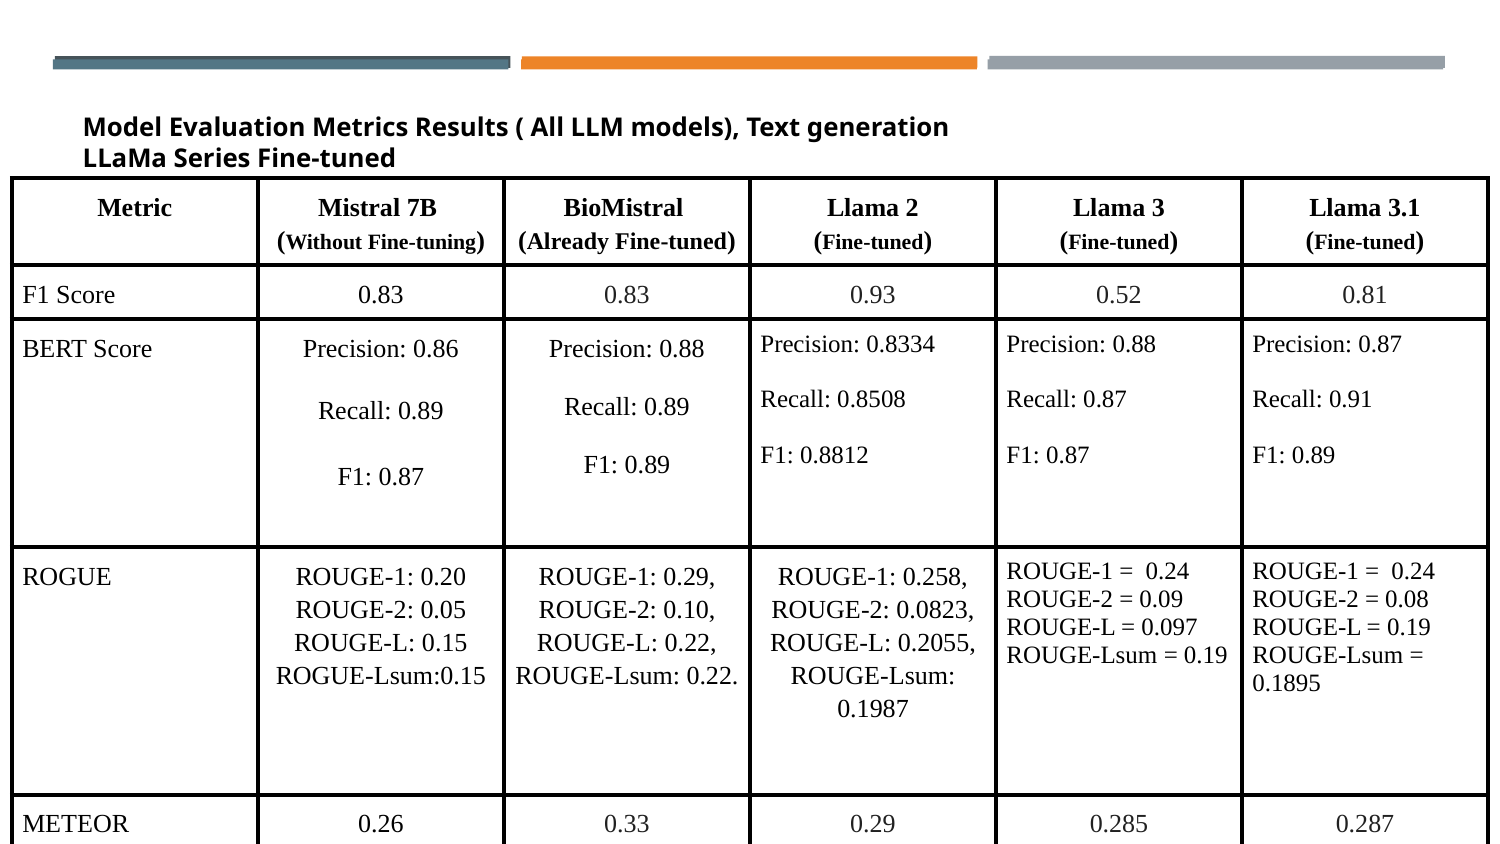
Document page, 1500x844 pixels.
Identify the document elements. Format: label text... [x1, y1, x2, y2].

table_cell ROUGE-1: 0.29, ROUGE-2: 0.10, ROUGE-L: 0.22, ROUGE-Lsum: 0.22. [506, 549, 748, 793]
table_cell F1 Score [14, 267, 256, 317]
table_cell METEOR [14, 797, 256, 844]
table_cell Precision: 0.88 Recall: 0.87 F1: 0.87 [998, 321, 1240, 545]
table_cell Precision: 0.87 Recall: 0.91 F1: 0.89 [1244, 321, 1486, 545]
table_cell 0.287 [1244, 797, 1486, 844]
table_cell 0.52 [998, 267, 1240, 317]
table_cell 0.26 [260, 797, 502, 844]
table_cell 0.285 [998, 797, 1240, 844]
table_cell 0.81 [1244, 267, 1486, 317]
table_cell ROUGE-1: 0.258, ROUGE-2: 0.0823, ROUGE-L: 0.2055, ROUGE-Lsum: 0.1987 [752, 549, 994, 793]
table_cell 0.93 [752, 267, 994, 317]
table_cell ROGUE [14, 549, 256, 793]
table_cell 0.29 [752, 797, 994, 844]
table_cell ROUGE-1 = 0.24 ROUGE-2 = 0.08 ROUGE-L = 0.19 ROUGE-Lsum = 0.1895 [1244, 549, 1486, 793]
title Model Evaluation Metrics Results ( All LLM models), Text generation LLaMa Series Fine-tuned [71, 104, 1429, 176]
table_header Metric [14, 180, 256, 263]
table_cell 0.83 [506, 267, 748, 317]
table_cell ROUGE-1: 0.20 ROUGE-2: 0.05 ROUGE-L: 0.15 ROGUE-Lsum:0.15 [260, 549, 502, 793]
table_cell BERT Score [14, 321, 256, 545]
table_header Llama 3 (Fine-tuned) [998, 180, 1240, 263]
table_cell 0.83 [260, 267, 502, 317]
table_header BioMistral (Already Fine-tuned) [506, 180, 748, 263]
table_cell ROUGE-1 = 0.24 ROUGE-2 = 0.09 ROUGE-L = 0.097 ROUGE-Lsum = 0.19 [998, 549, 1240, 793]
table_cell Precision: 0.88 Recall: 0.89 F1: 0.89 [506, 321, 748, 545]
table_header Llama 3.1 (Fine-tuned) [1244, 180, 1486, 263]
table_cell Precision: 0.8334 Recall: 0.8508 F1: 0.8812 [752, 321, 994, 545]
table_header Mistral 7B (Without Fine-tuning) [260, 180, 502, 263]
table_cell 0.33 [506, 797, 748, 844]
table_header Llama 2 (Fine-tuned) [752, 180, 994, 263]
table_cell Precision: 0.86 Recall: 0.89 F1: 0.87 [260, 321, 502, 545]
